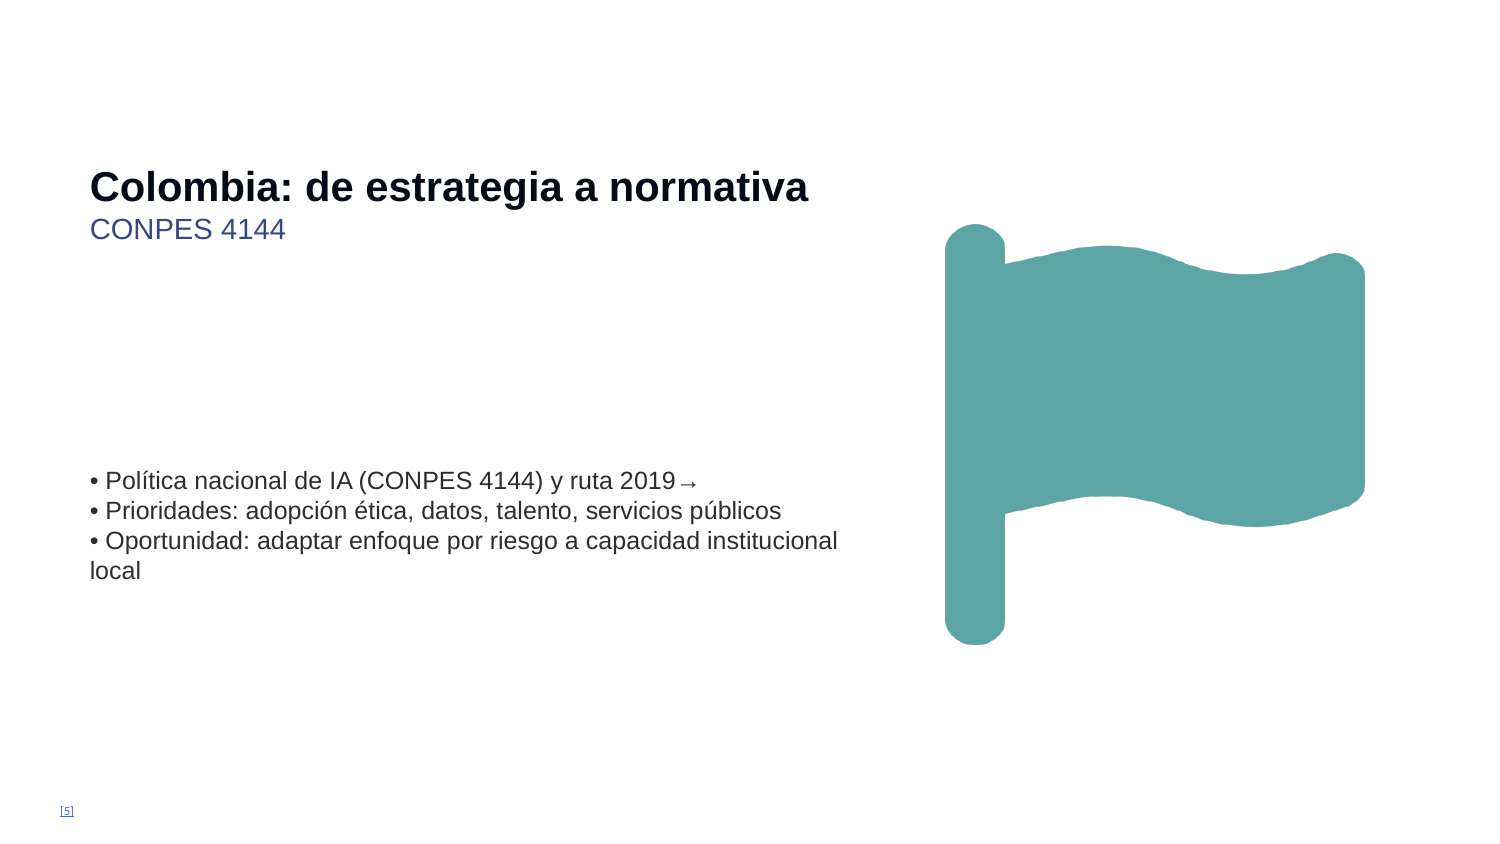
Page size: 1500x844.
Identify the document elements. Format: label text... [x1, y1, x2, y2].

picture [944, 224, 1365, 645]
text_box [5] [59, 791, 1440, 829]
text_box • Política nacional de IA (CONPES 4144) y ruta 2019→ • Prioridades: adopción ética, datos, talento, servicios públicos • Oportunidad: adaptar enfoque por riesgo a capacidad institucional local [74, 299, 900, 750]
text_box Colombia: de estrategia a normativa CONPES 4144 [74, 119, 900, 285]
